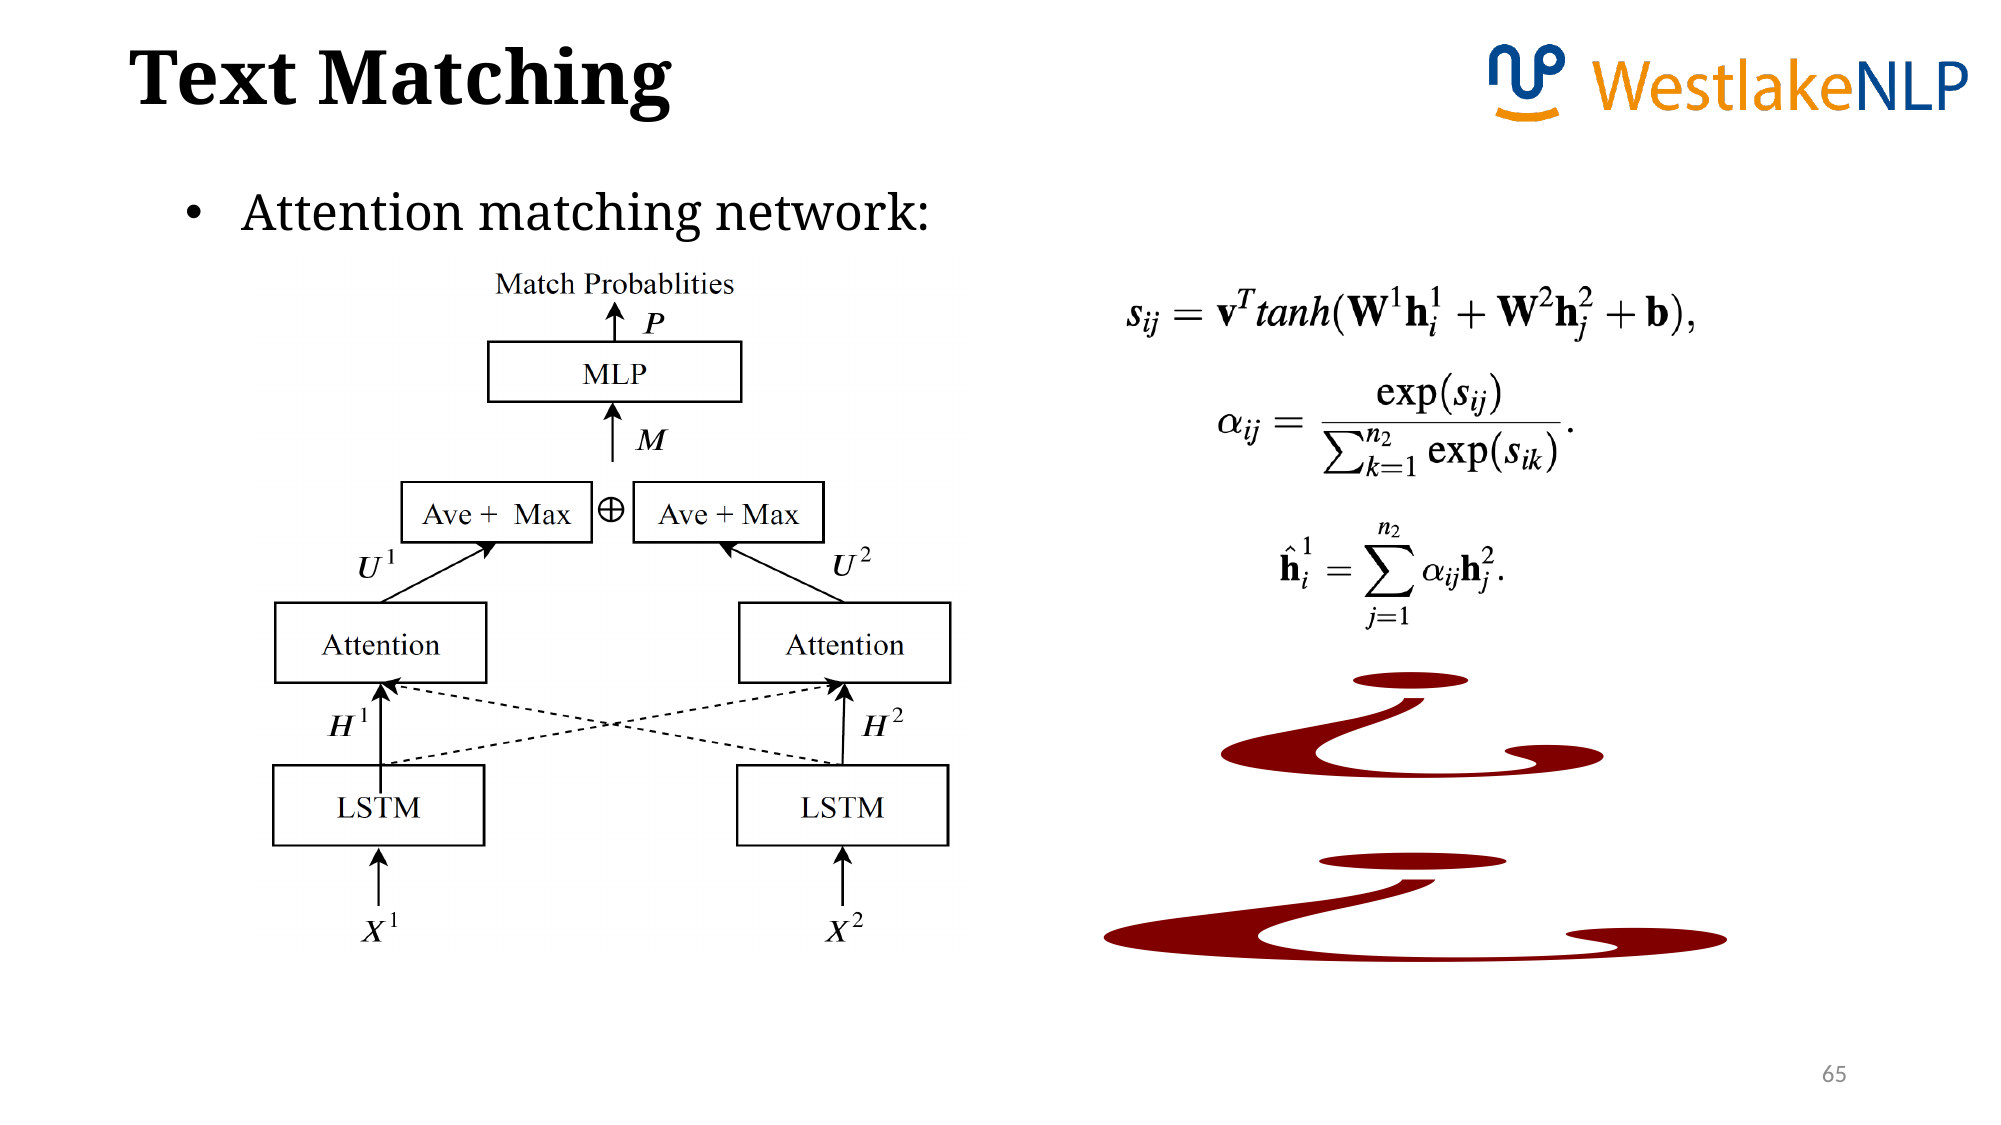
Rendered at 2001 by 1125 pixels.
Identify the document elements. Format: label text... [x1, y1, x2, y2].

text_box Text Matching [115, 22, 1393, 128]
picture [1204, 368, 1580, 491]
picture [1122, 270, 1703, 357]
picture [255, 254, 966, 956]
picture [1274, 516, 1510, 633]
text_box Attention matching network: [170, 173, 1691, 249]
slide_number 65 [1412, 1042, 1863, 1103]
picture [1459, 0, 2000, 170]
